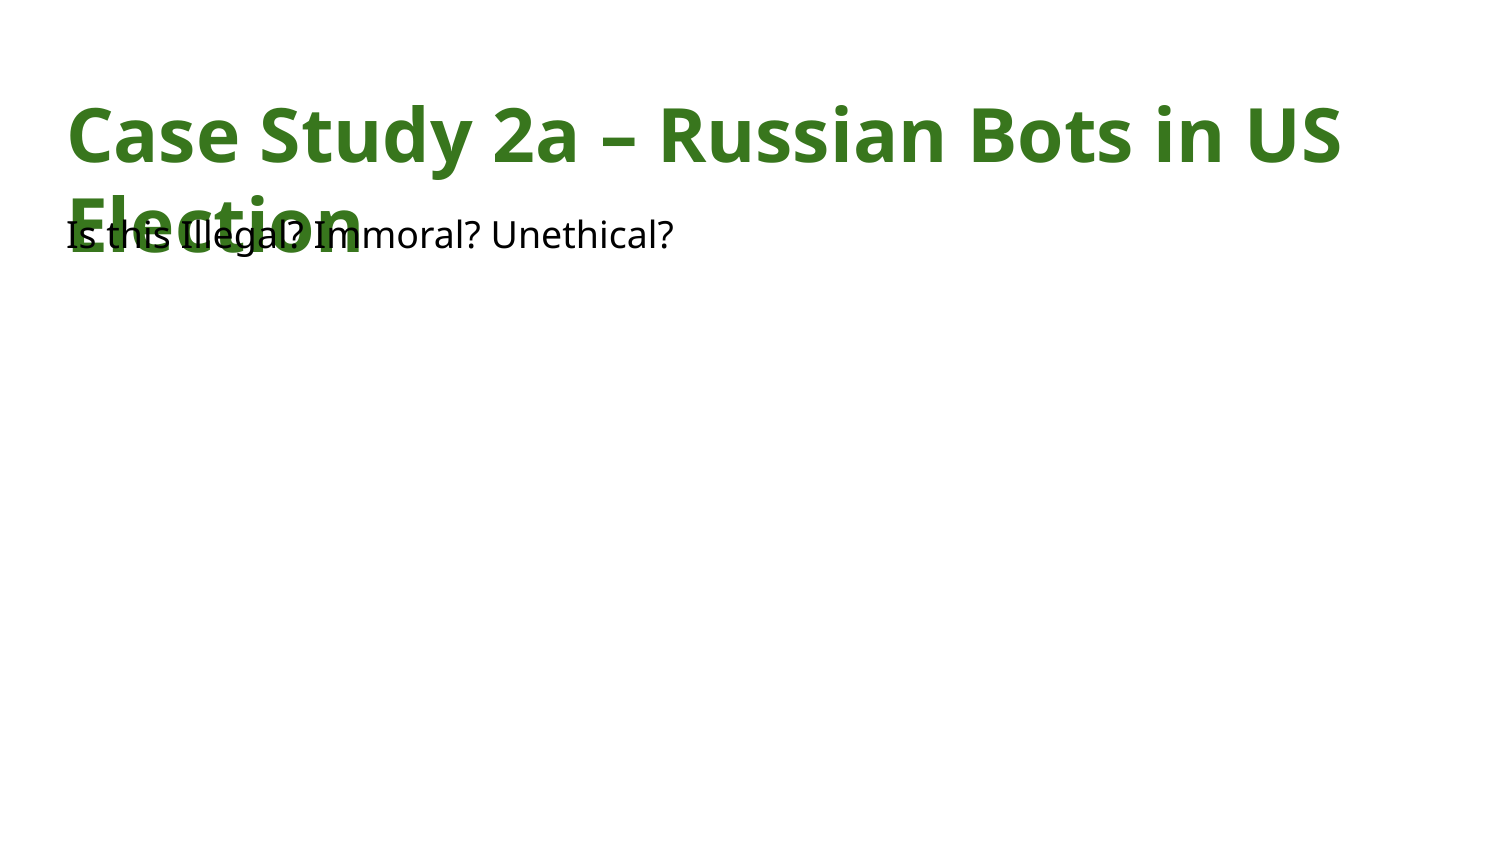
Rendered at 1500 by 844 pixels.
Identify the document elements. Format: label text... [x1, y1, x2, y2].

list Is this Illegal? Immoral? Unethical? [51, 189, 1449, 750]
title Case Study 2a – Russian Bots in US Election [51, 72, 1449, 167]
